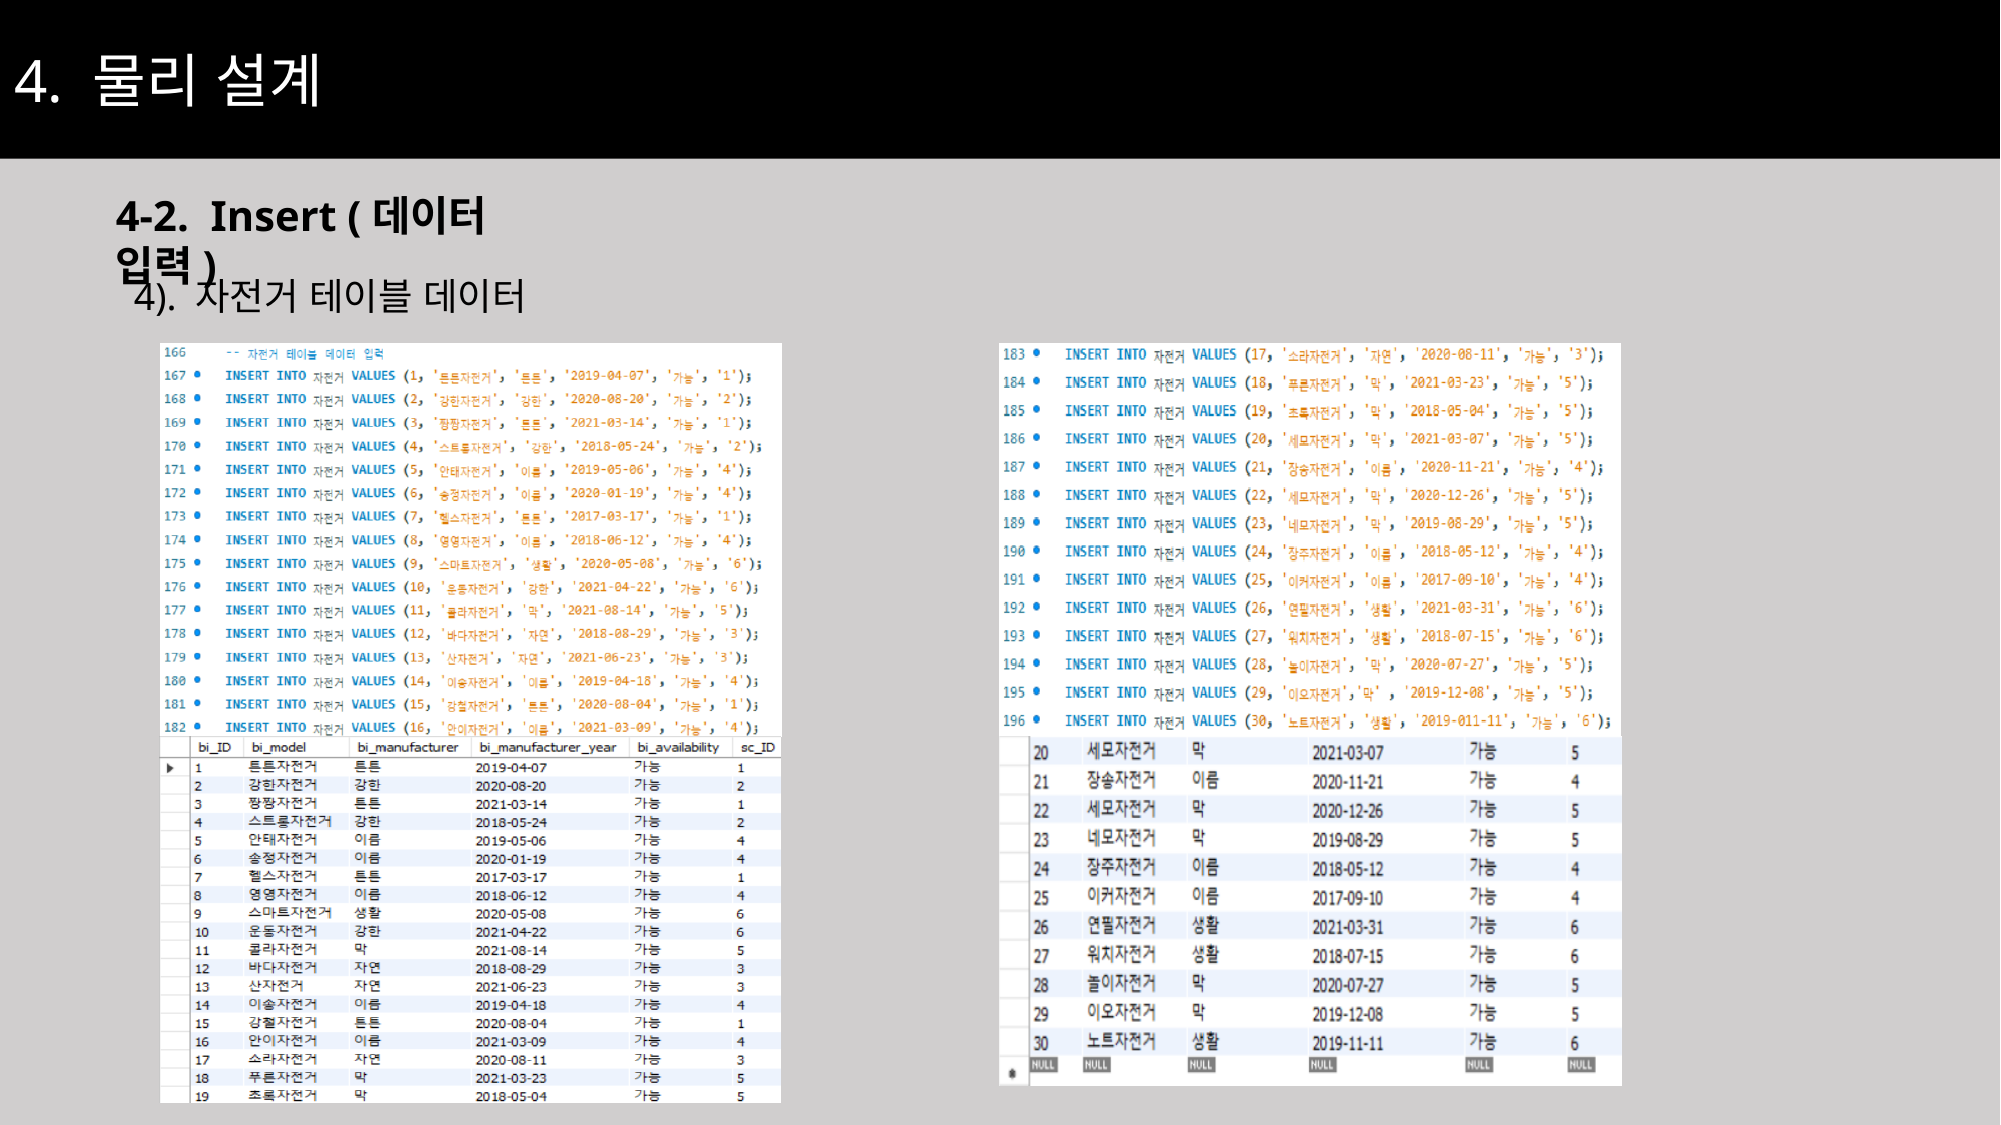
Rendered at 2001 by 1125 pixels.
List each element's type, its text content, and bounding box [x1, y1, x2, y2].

picture [159, 343, 782, 1103]
picture [999, 343, 1622, 1086]
text_box 4. 물리 설계 [0, 0, 2000, 160]
slide_number 55 [1412, 1042, 1863, 1103]
text_box 4-2. Insert (데이터 입력) [101, 182, 576, 297]
text_box 4). 자전거 테이블 데이터 [119, 265, 661, 326]
